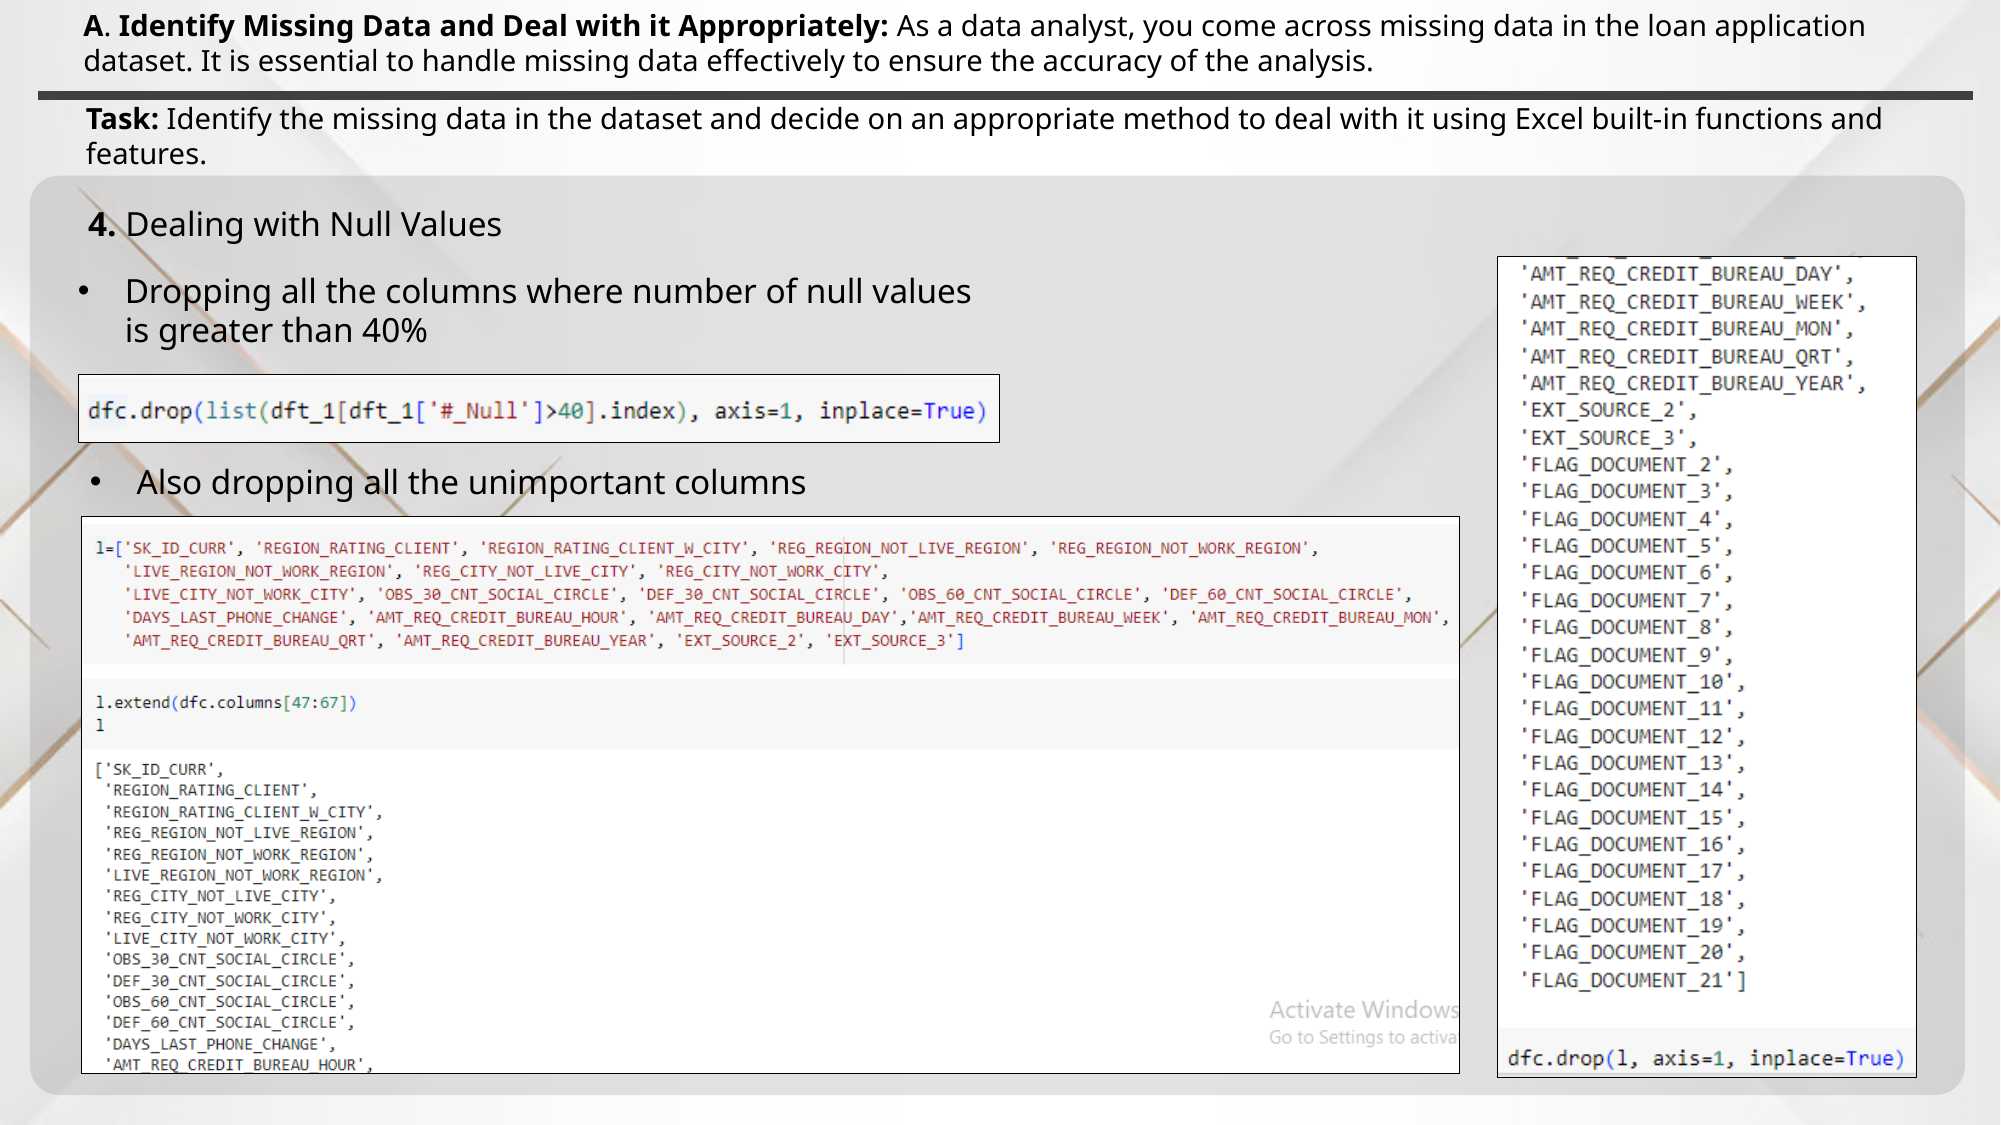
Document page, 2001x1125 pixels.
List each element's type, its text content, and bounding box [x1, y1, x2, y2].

picture [0, 0, 2001, 1125]
text_box [28, 174, 1966, 1097]
text_box Also dropping all the unimportant columns [75, 453, 823, 509]
text_box Task: Identify the missing data in the dataset and decide on an appropriate method to deal with it using Excel built-in functions and features. [71, 100, 1917, 179]
text_box A. Identify Missing Data and Deal with it Appropriately: As a data analyst, you come across missing data in the loan application dataset. It is essential to handle missing data effectively to ensure the accuracy of the analysis. [68, 0, 1917, 85]
text_box Dropping all the columns where number of null values is greater than 40% [63, 262, 1000, 357]
text_box 4. Dealing with Null Values [73, 195, 519, 251]
